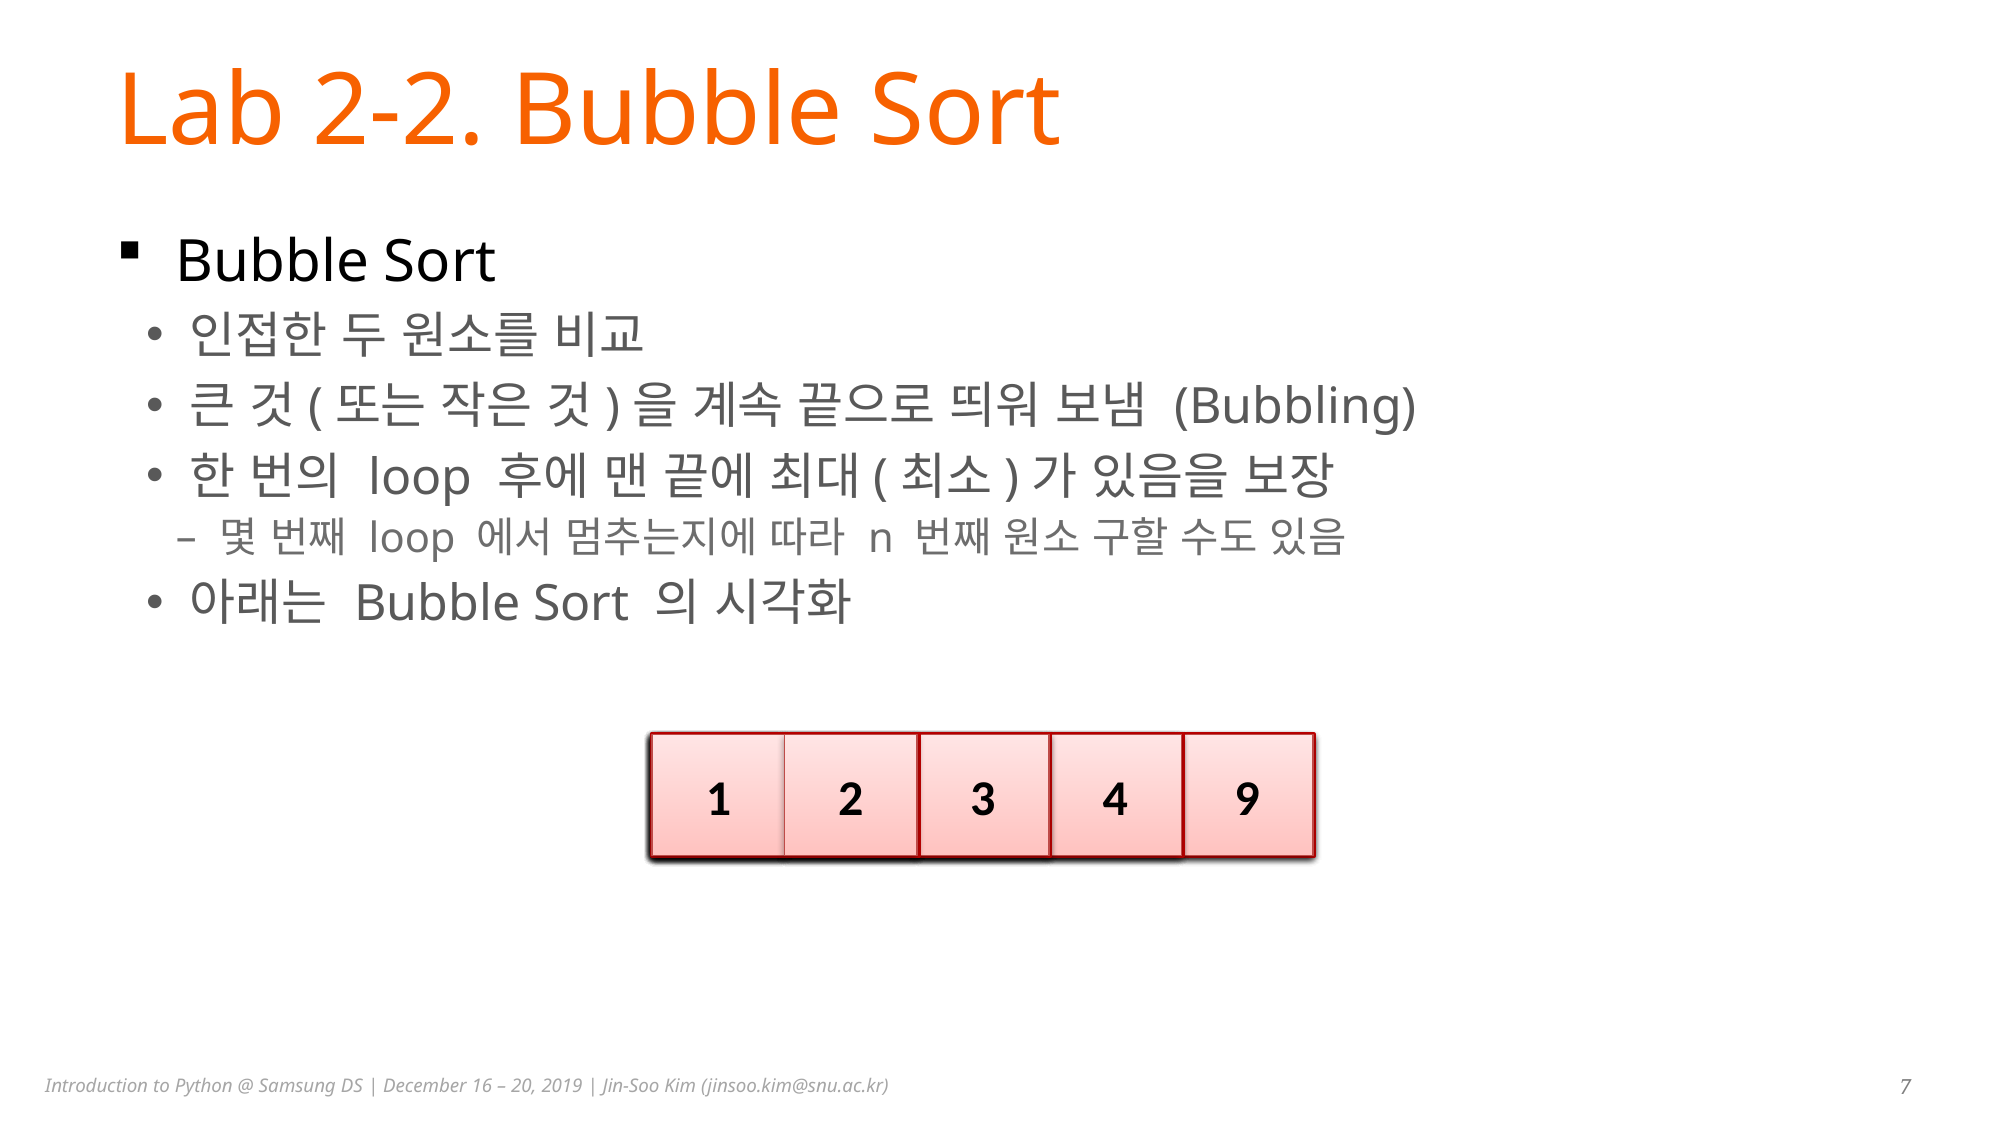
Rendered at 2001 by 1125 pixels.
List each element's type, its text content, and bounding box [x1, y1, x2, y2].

list Bubble Sort 인접한 두 원소를 비교 큰 것(또는 작은 것)을 계속 끝으로 띄워 보냄 (Bubbling) 한 번의 loop 후에 맨 끝에 최대(최소)가 있음을 보장 몇 번째 loop 에서 멈추는지에 따라 n 번째 원소 구할 수도 있음 아래는 Bubble Sort 의 시각화 [101, 215, 999, 1050]
text_box [999, 215, 1899, 1050]
title Lab 2-2. Bubble Sort [101, 49, 1899, 174]
text_box 3 [921, 734, 1049, 856]
text_box 2 [784, 734, 917, 856]
text_box 1 [652, 734, 780, 856]
text_box 4 [1054, 734, 1182, 856]
text_box 9 [1188, 734, 1314, 856]
